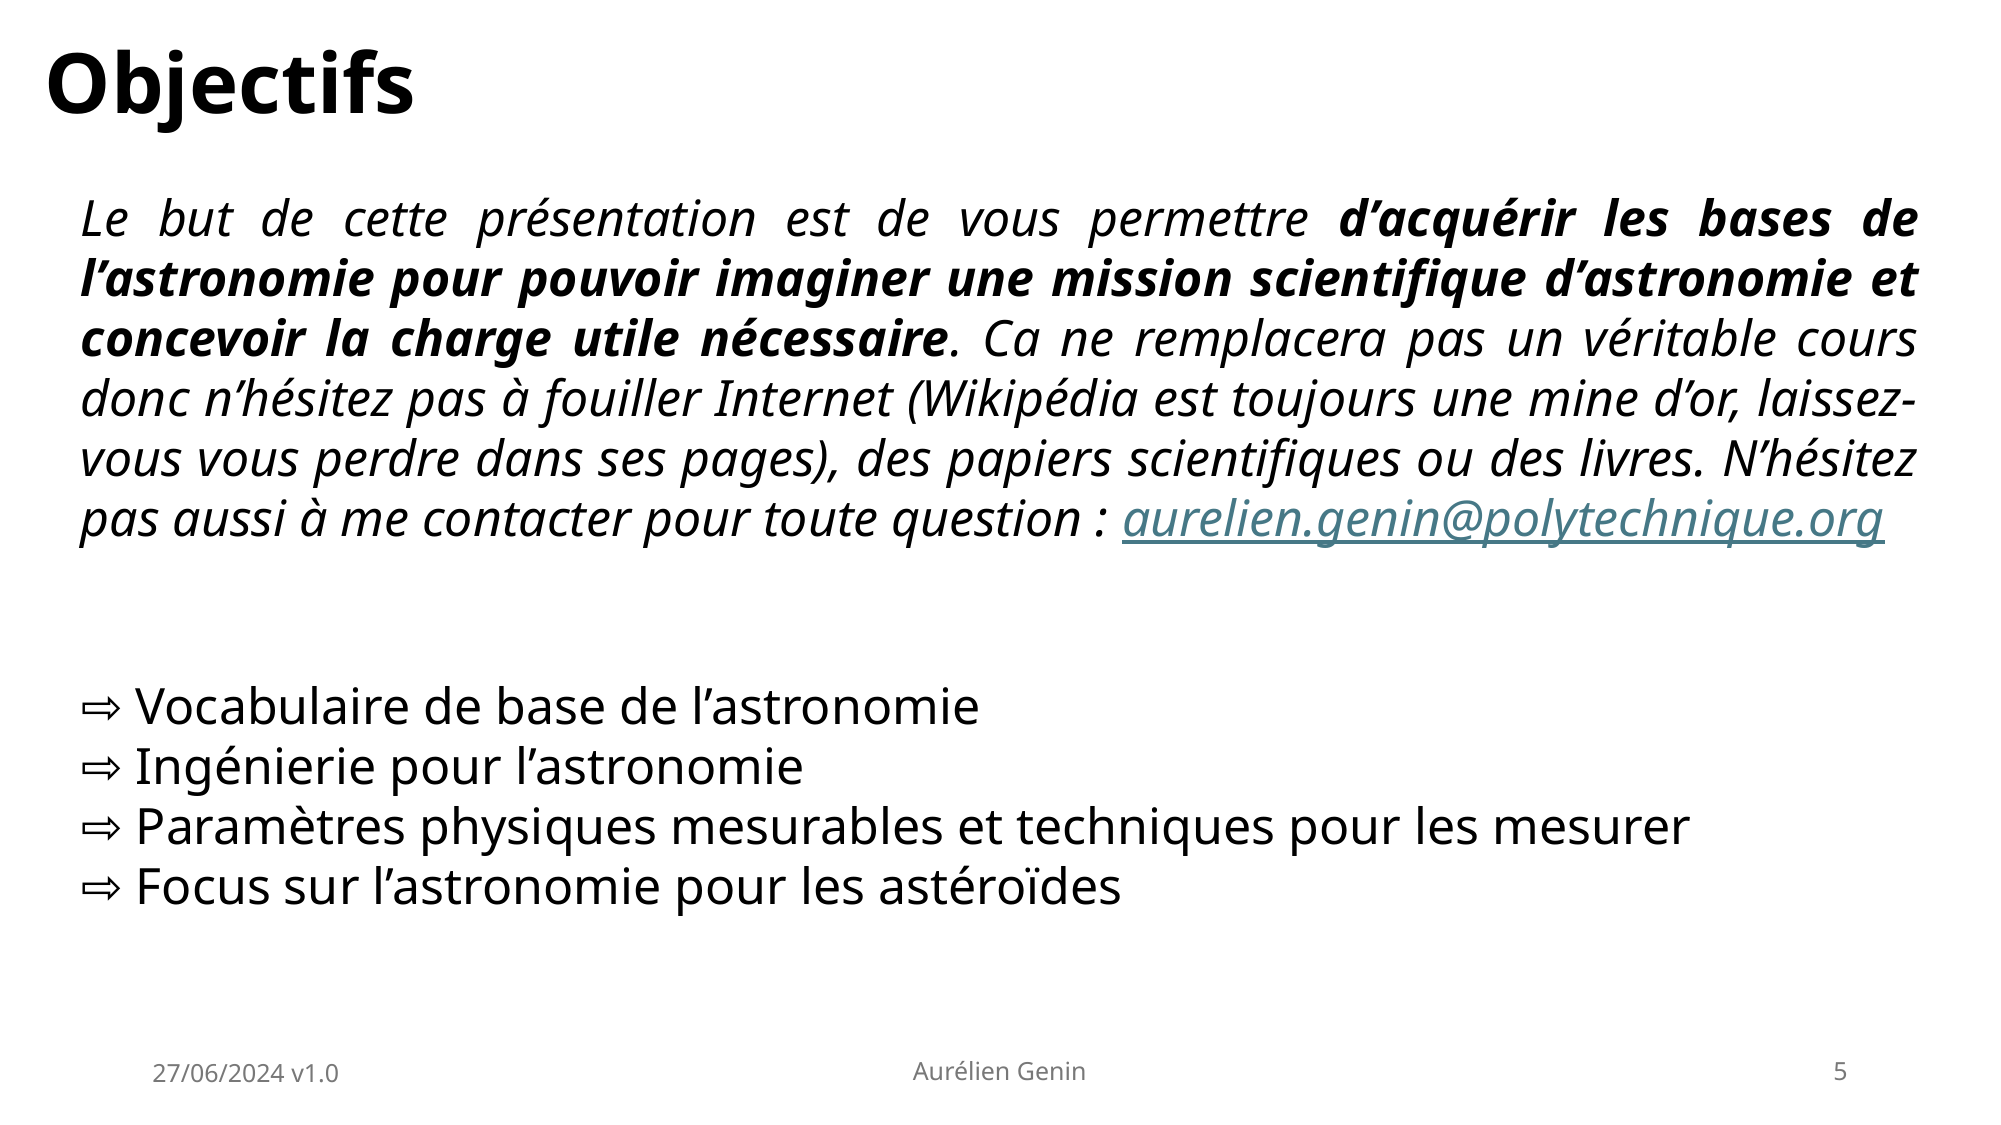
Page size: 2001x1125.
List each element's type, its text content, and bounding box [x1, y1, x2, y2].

footer Aurélien Genin [662, 1042, 1338, 1103]
slide_number 5 [1412, 1042, 1863, 1103]
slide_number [137, 1042, 588, 1103]
text_box Le but de cette présentation est de vous permettre d’acquérir les bases de l’astronomie pour pouvoir imaginer une mission scientifique d’astronomie et concevoir la charge utile nécessaire. Ca ne remplacera pas un véritable cours donc n’hésitez pas à fouiller Internet (Wikipédia est toujours une mine d’or, laissez-vous vous perdre dans ses pages), des papiers scientifiques ou des livres. N’hésitez pas aussi à me contacter pour toute question : aurelien.genin@polytechnique.org ⇨ Vocabulaire de base de l’astronomie ⇨ Ingénierie pour l’astronomie ⇨ Paramètres physiques mesurables et techniques pour les mesurer ⇨ Focus sur l’astronomie pour les astéroïdes [66, 178, 1934, 947]
text_box Objectifs [30, 22, 1898, 138]
